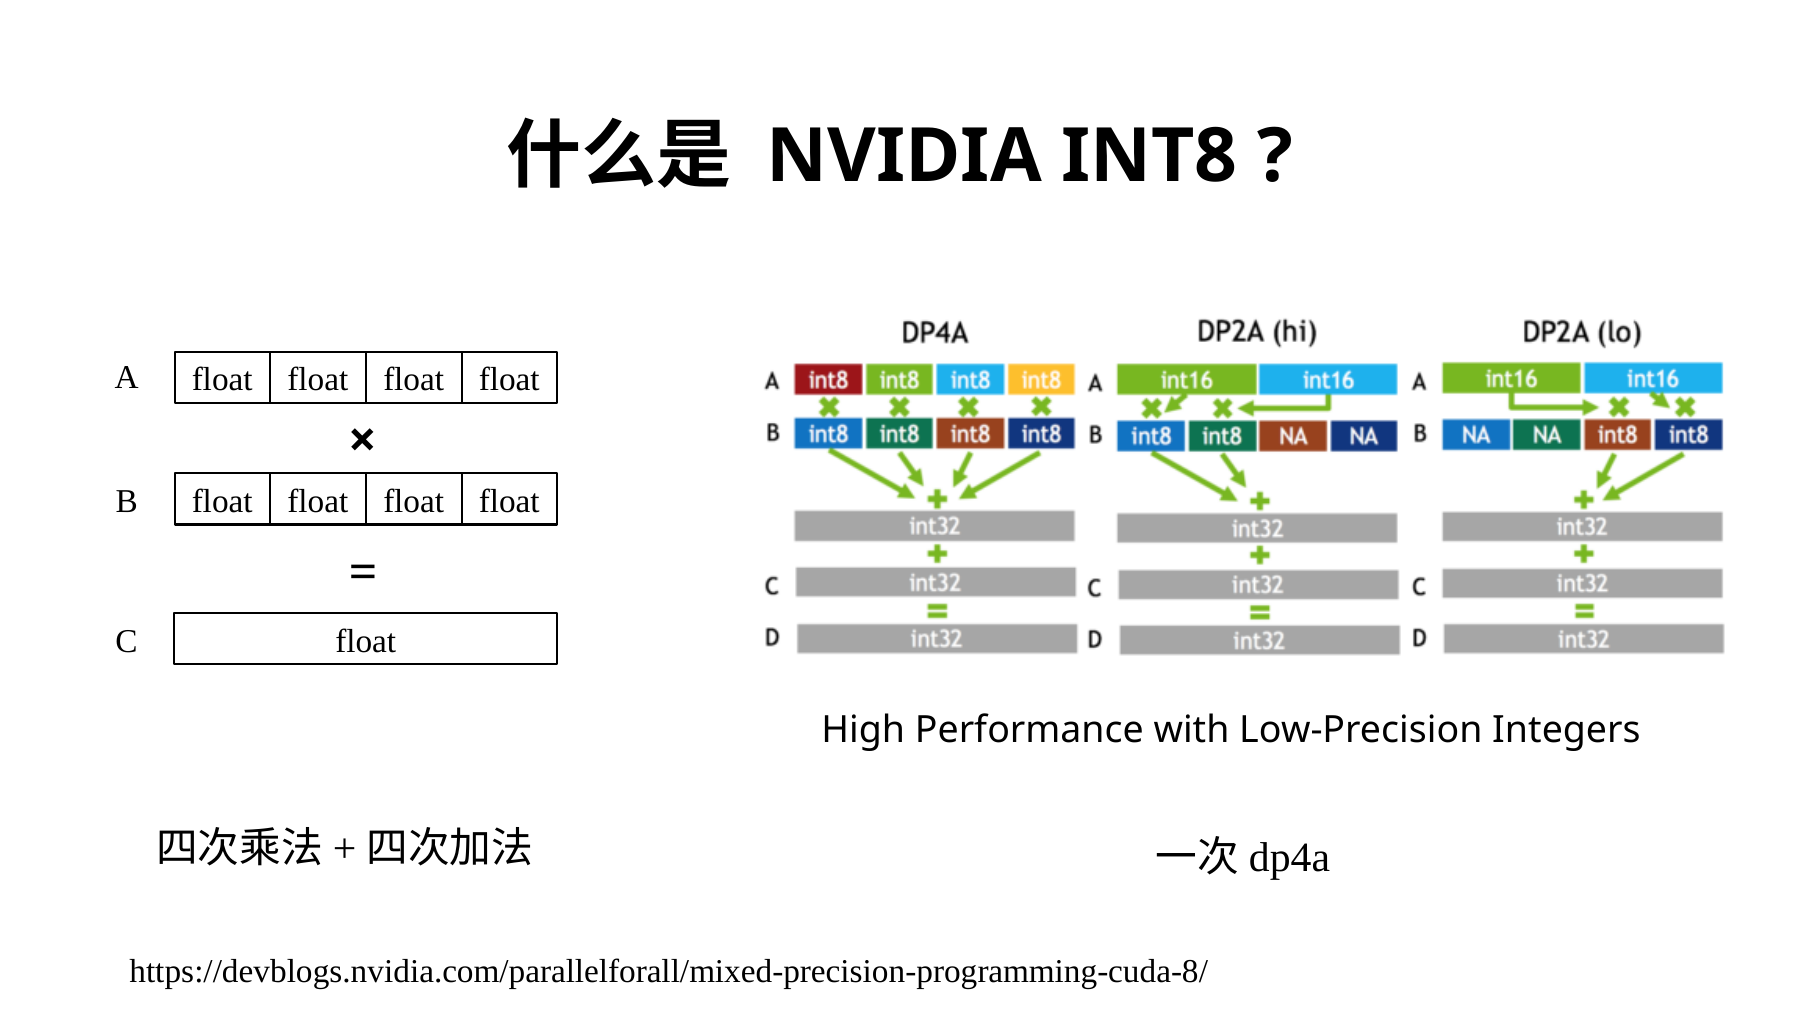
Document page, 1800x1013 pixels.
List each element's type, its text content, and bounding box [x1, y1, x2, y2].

text_box × [313, 409, 413, 465]
text_box float [364, 471, 460, 527]
picture [755, 309, 1731, 659]
text_box float [268, 471, 364, 527]
text_box 一次dp4a [1028, 827, 1457, 883]
text_box High Performance with Low-Precision Integers [806, 697, 1657, 757]
text_box float [172, 350, 268, 405]
text_box float [460, 350, 559, 405]
text_box C [77, 611, 176, 667]
text_box float [364, 350, 460, 405]
text_box float [177, 471, 268, 527]
text_box float [268, 350, 364, 405]
text_box https://devblogs.nvidia.com/parallelforall/mixed-precision-programming-cuda-8/ [114, 941, 1333, 996]
title 什么是 NVIDIA INT8 ? [81, 108, 1719, 206]
text_box = [313, 541, 413, 596]
text_box float [176, 611, 559, 666]
text_box B [77, 471, 177, 527]
text_box A [77, 348, 176, 403]
text_box float [460, 471, 559, 527]
text_box 四次乘法+四次加法 [130, 818, 559, 873]
